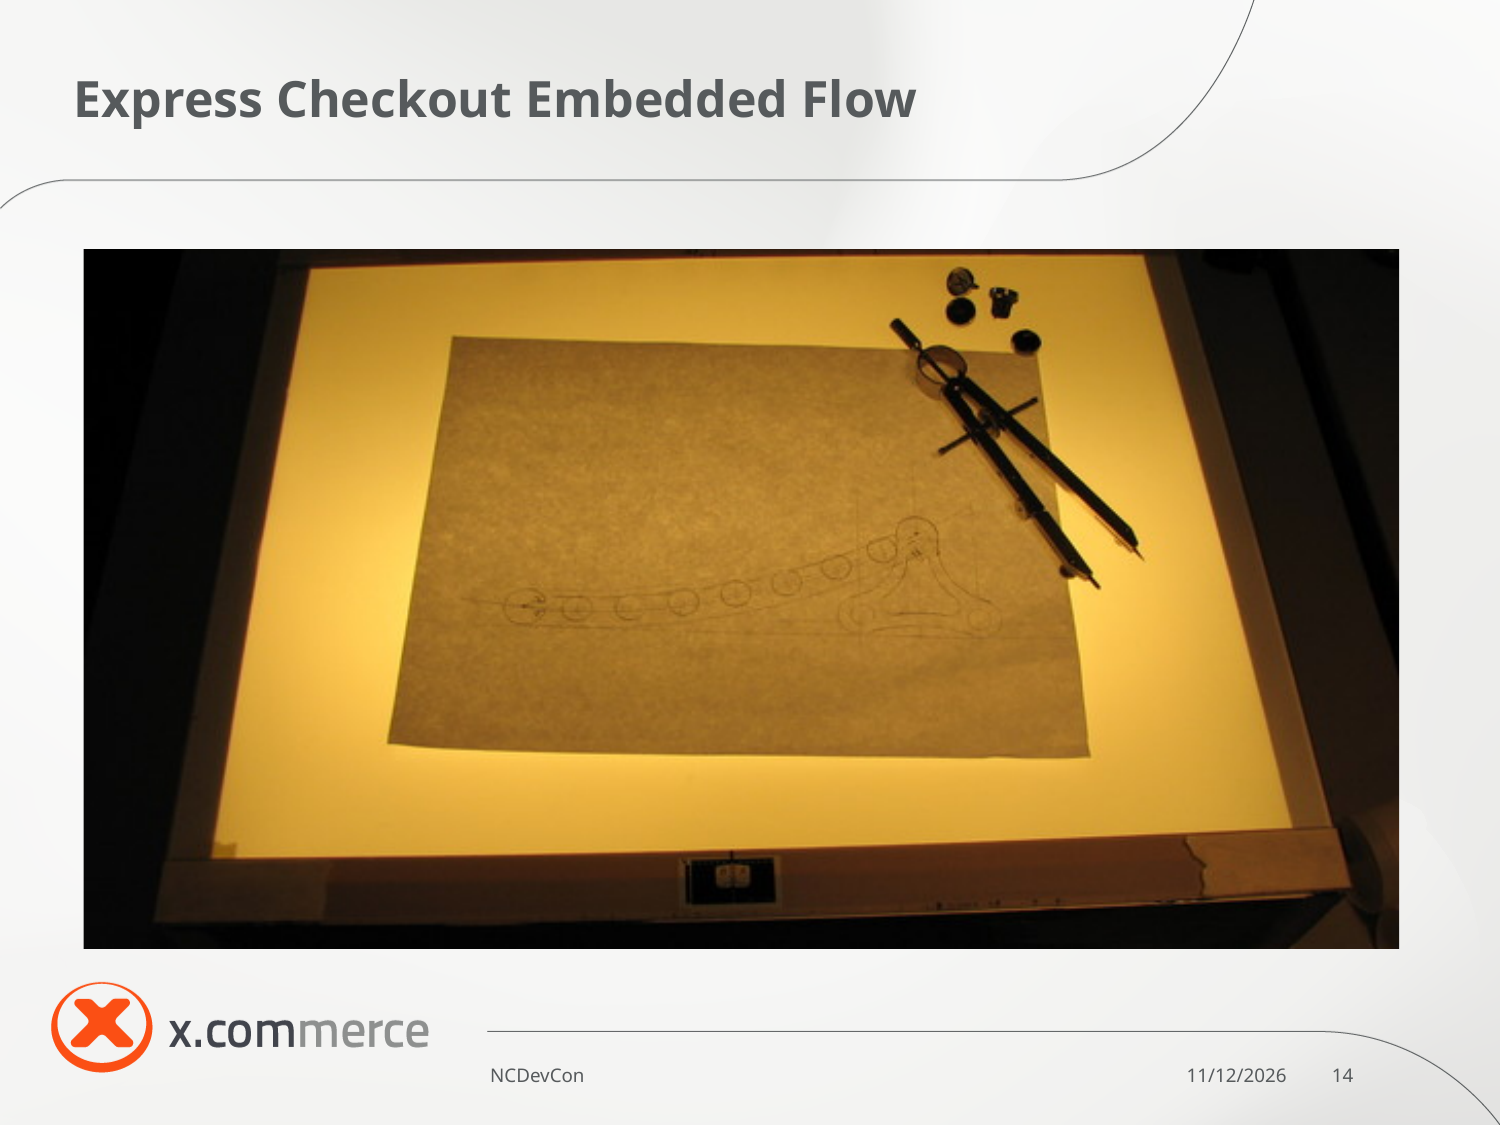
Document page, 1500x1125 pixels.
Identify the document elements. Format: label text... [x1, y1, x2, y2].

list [83, 249, 1400, 949]
footer NCDevCon [475, 1062, 951, 1097]
picture [0, 0, 1500, 1125]
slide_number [1096, 1062, 1299, 1097]
slide_number 14 [1299, 1062, 1369, 1097]
title Express Checkout Embedded Flow [58, 35, 1170, 160]
